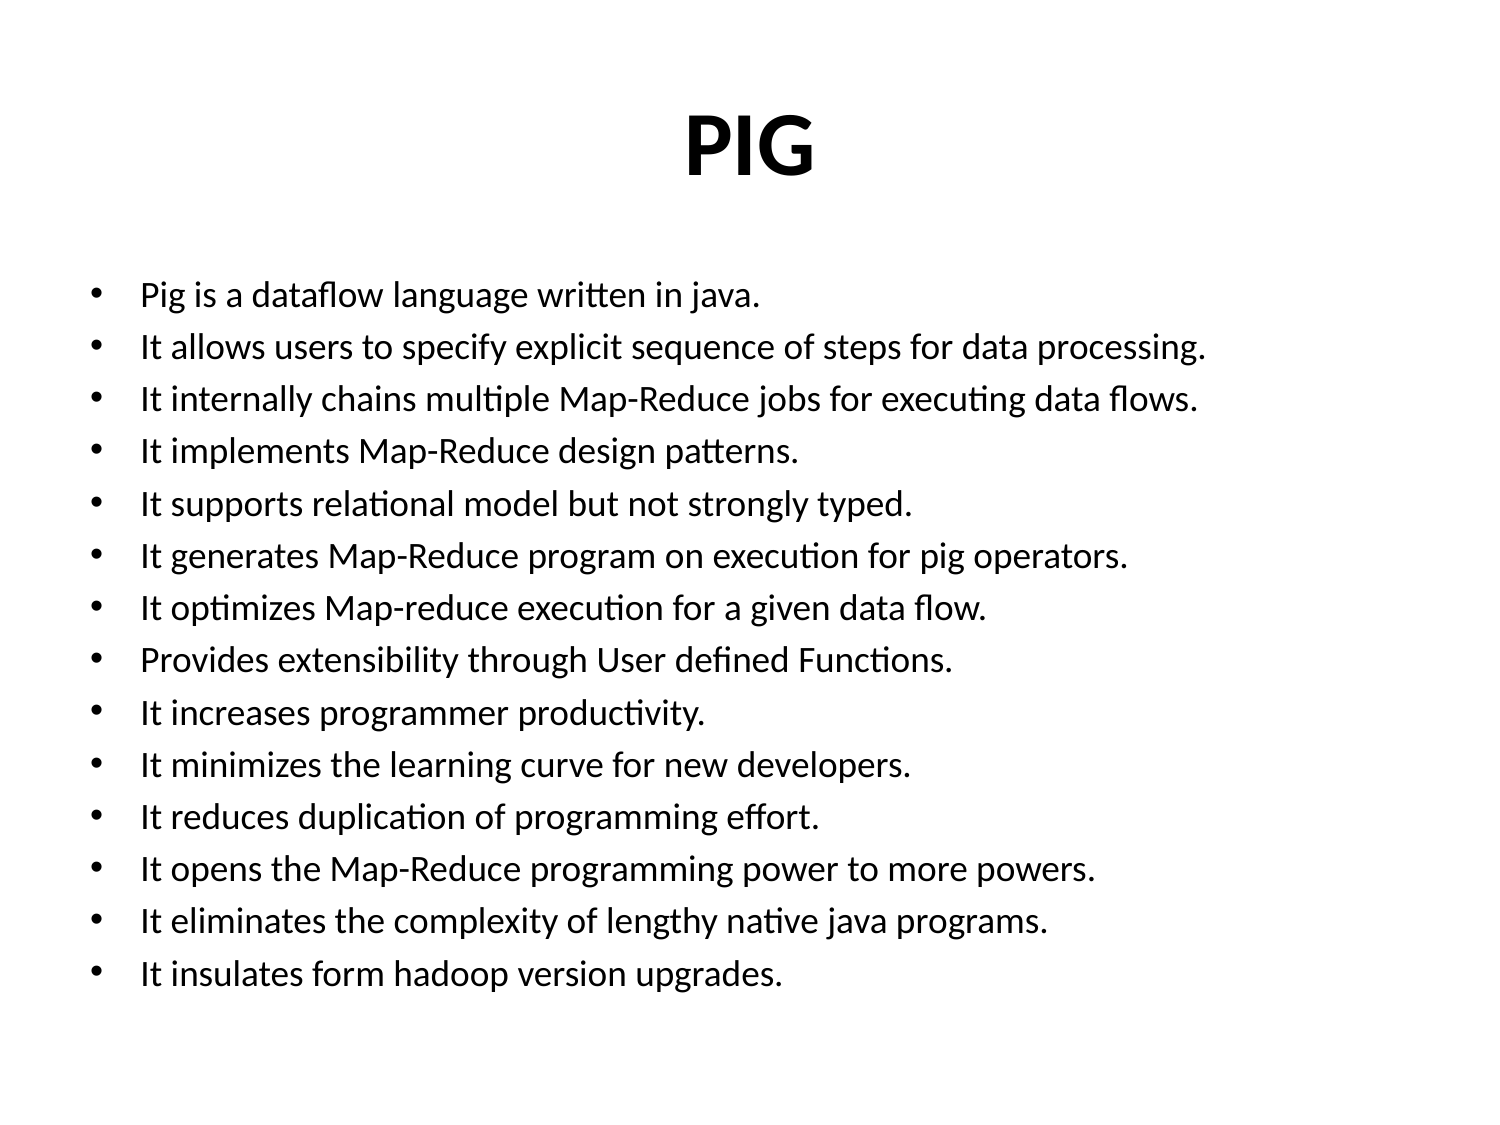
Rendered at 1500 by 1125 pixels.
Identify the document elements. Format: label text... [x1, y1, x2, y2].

list Pig is a dataflow language written in java. It allows users to specify explicit sequence of steps for data processing. It internally chains multiple Map-Reduce jobs for executing data flows. It implements Map-Reduce design patterns. It supports relational model but not strongly typed. It generates Map-Reduce program on execution for pig operators. It optimizes Map-reduce execution for a given data flow. Provides extensibility through User defined Functions. It increases programmer productivity. It minimizes the learning curve for new developers. It reduces duplication of programming effort. It opens the Map-Reduce programming power to more powers. It eliminates the complexity of lengthy native java programs. It insulates form hadoop version upgrades. [75, 262, 1425, 1005]
title PIG [75, 45, 1425, 233]
